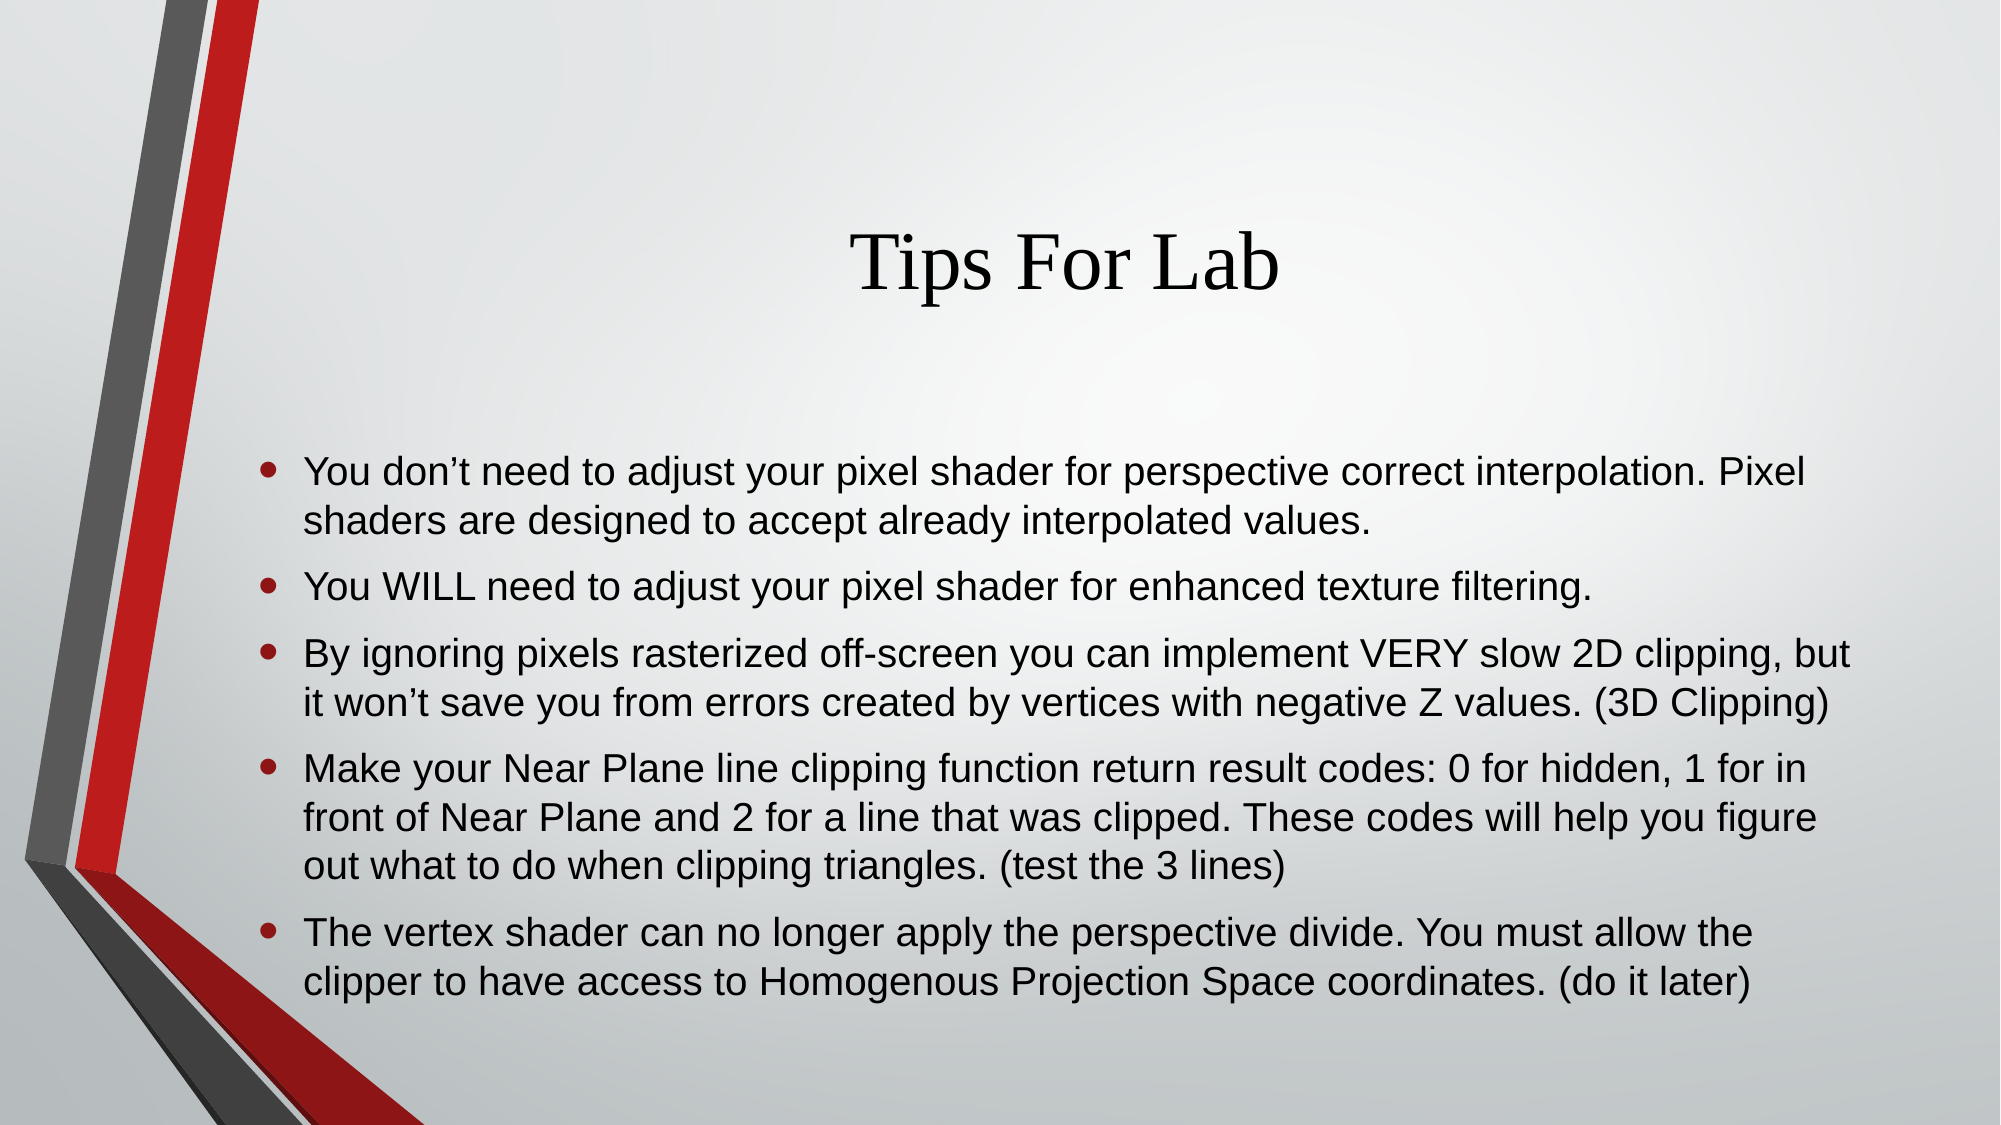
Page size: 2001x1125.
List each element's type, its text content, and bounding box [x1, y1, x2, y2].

title Tips For Lab [243, 112, 1887, 400]
list You don’t need to adjust your pixel shader for perspective correct interpolation. Pixel shaders are designed to accept already interpolated values. You WILL need to adjust your pixel shader for enhanced texture filtering. By ignoring pixels rasterized off-screen you can implement VERY slow 2D clipping, but it won’t save you from errors created by vertices with negative Z values. (3D Clipping) Make your Near Plane line clipping function return result codes: 0 for hidden, 1 for in front of Near Plane and 2 for a line that was clipped. These codes will help you figure out what to do when clipping triangles. (test the 3 lines) The vertex shader can no longer apply the perspective divide. You must allow the clipper to have access to Homogenous Projection Space coordinates. (do it later) [243, 437, 1887, 1034]
